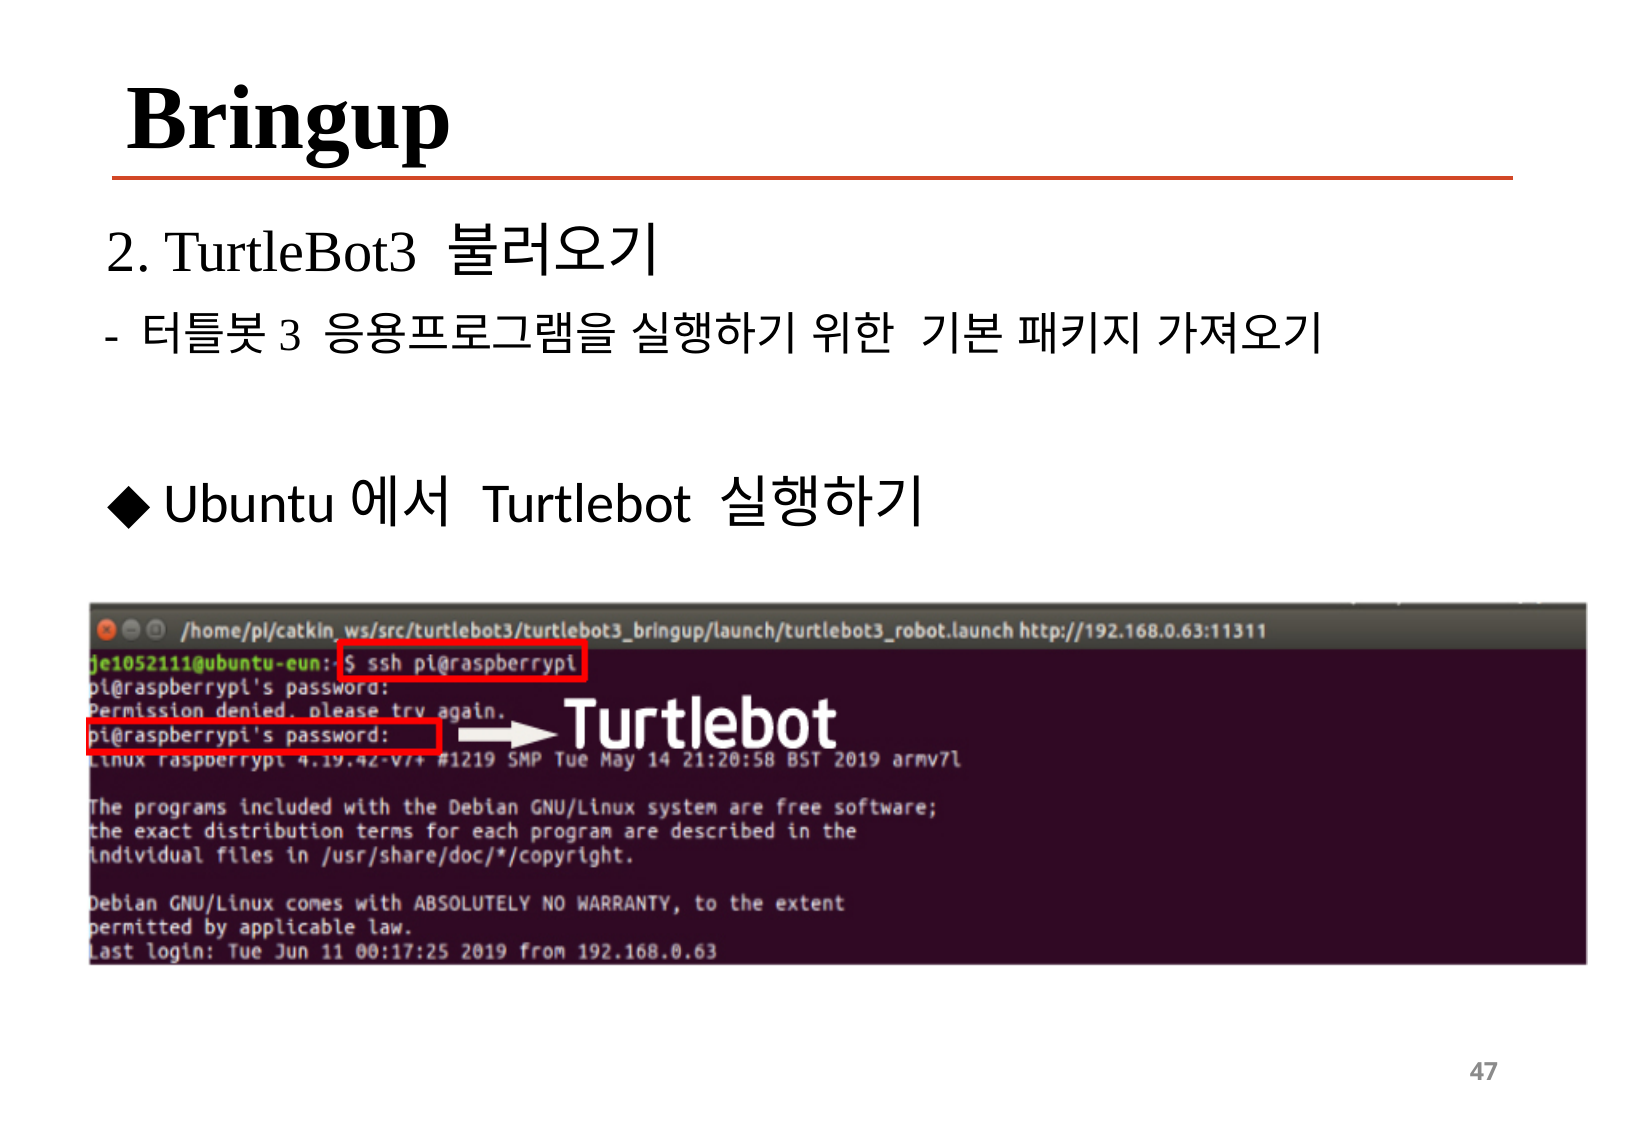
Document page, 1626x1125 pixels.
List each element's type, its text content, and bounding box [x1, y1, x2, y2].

text_box ◆ Ubuntu에서 Turtlebot 실행하기 [92, 458, 1328, 541]
slide_number 29 [1433, 1042, 1514, 1103]
title Bringup [111, 59, 1514, 179]
picture [86, 599, 1588, 967]
list 2. TurtleBot3 불러오기 - 터틀봇3 응용프로그램을 실행하기 위한 기본 패키지 가져오기 [77, 205, 1514, 1014]
